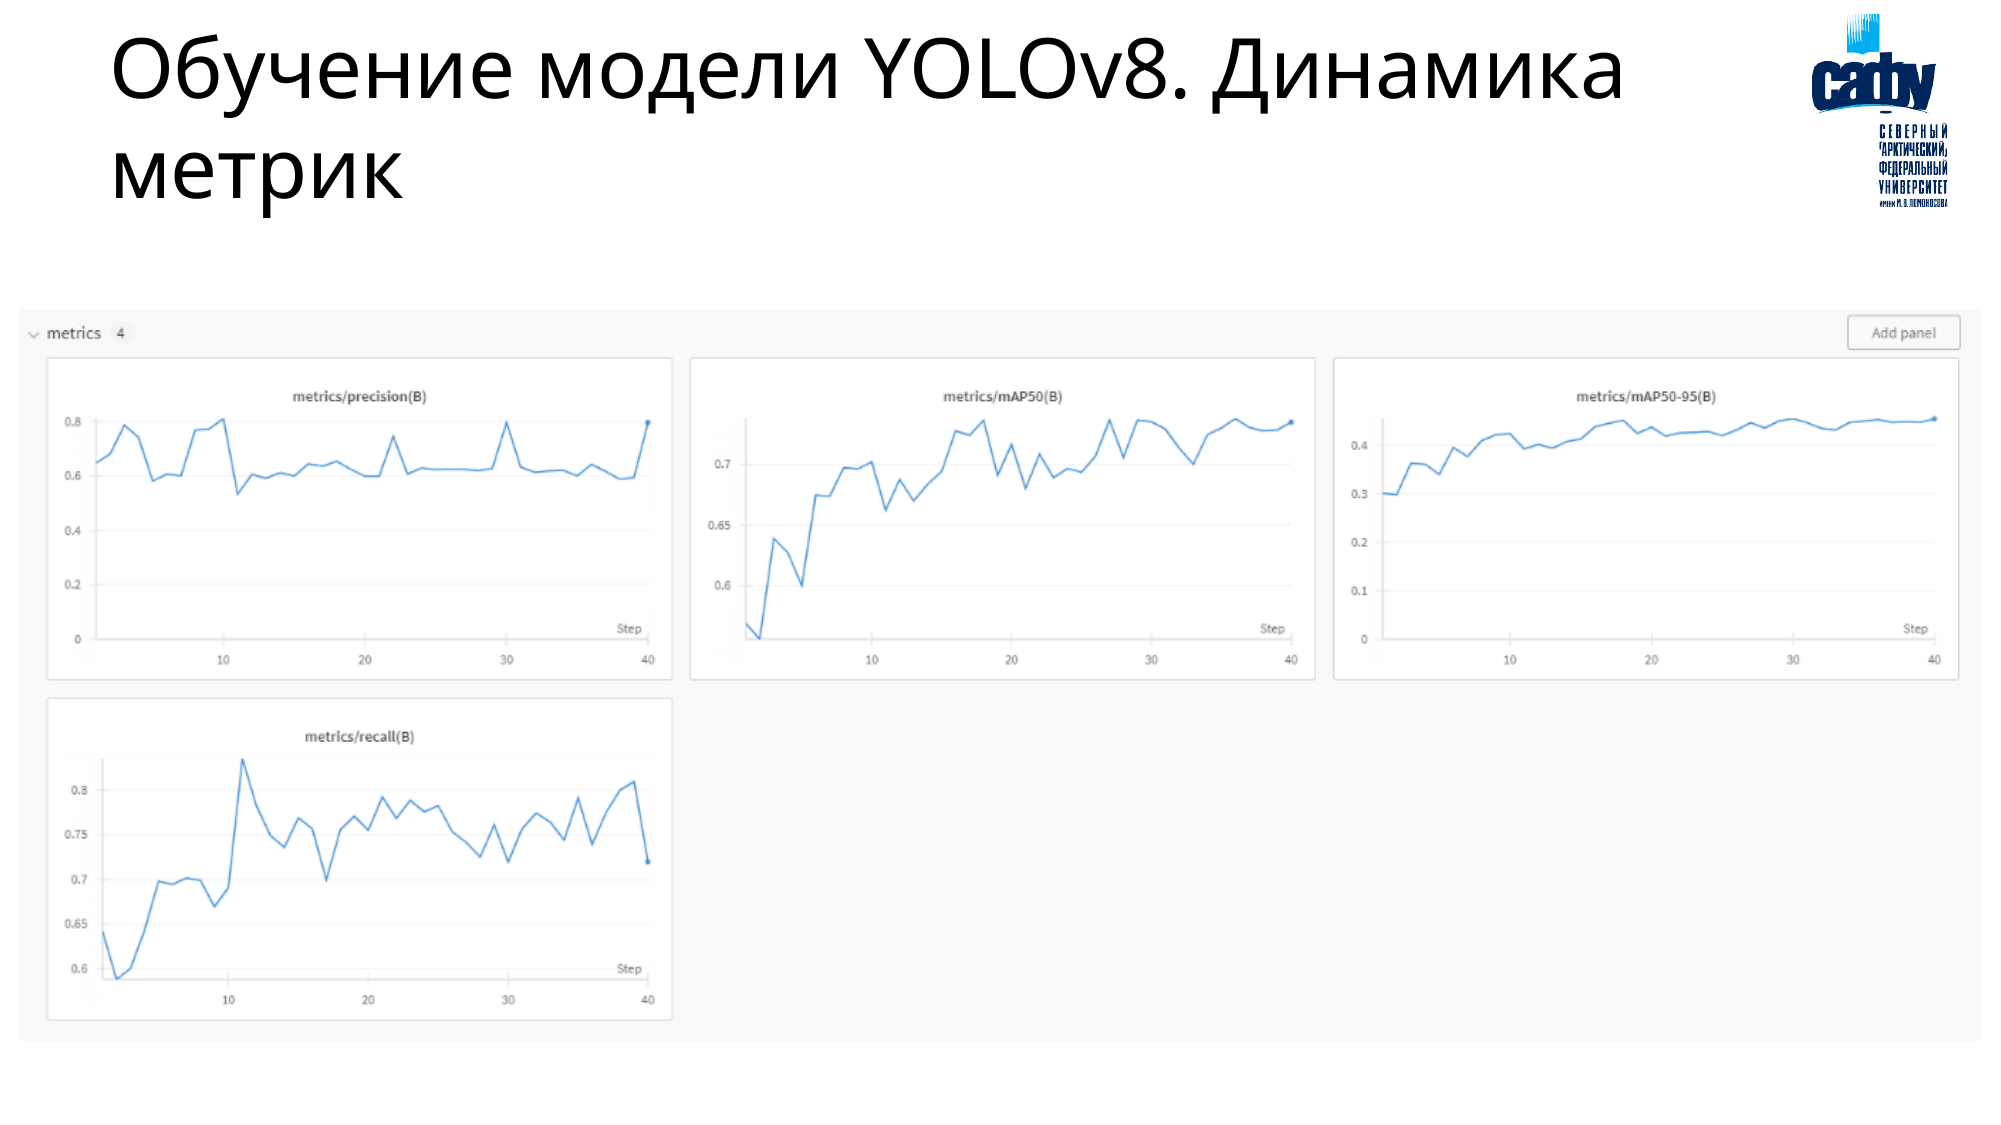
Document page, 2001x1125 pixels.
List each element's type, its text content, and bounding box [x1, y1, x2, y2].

picture [1812, 14, 1948, 207]
title Обучение модели YOLOv8. Динамика метрик [87, 0, 1813, 216]
picture [19, 309, 1981, 1041]
